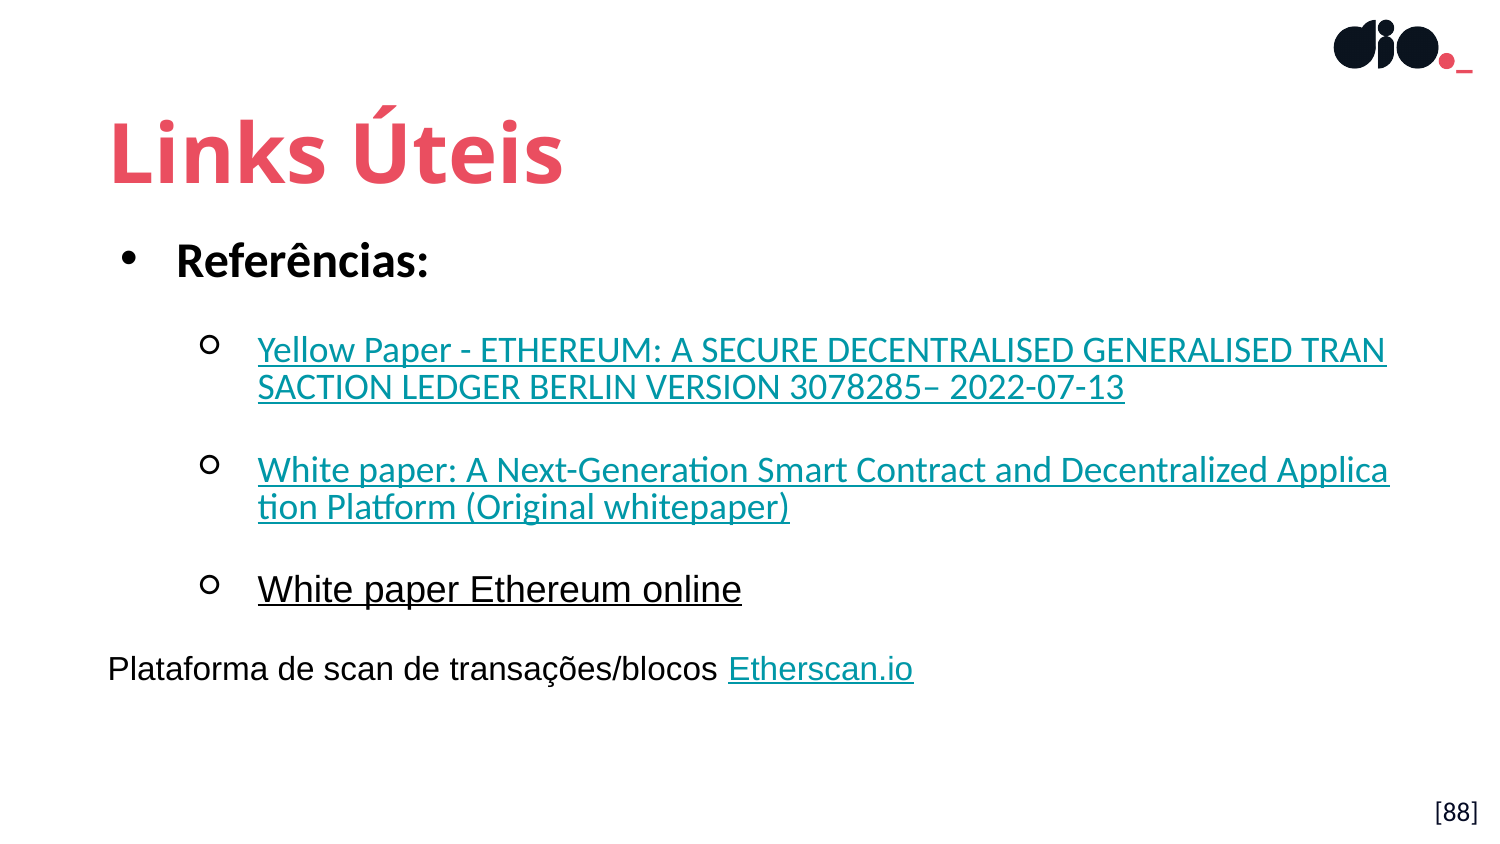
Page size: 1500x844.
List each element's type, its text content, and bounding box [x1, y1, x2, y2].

picture [1333, 19, 1473, 74]
slide_number [88] [1403, 779, 1494, 844]
text_box Referências: Yellow Paper - ETHEREUM: A SECURE DECENTRALISED GENERALISED TRANSACTION LEDGER BERLIN VERSION 3078285– 2022-07-13 White paper: A Next-Generation Smart Contract and Decentralized Application Platform (Original whitepaper) White paper Ethereum online Plataforma de scan de transações/blocos Etherscan.io [92, 213, 1408, 780]
text_box Links Úteis [92, 73, 1408, 213]
